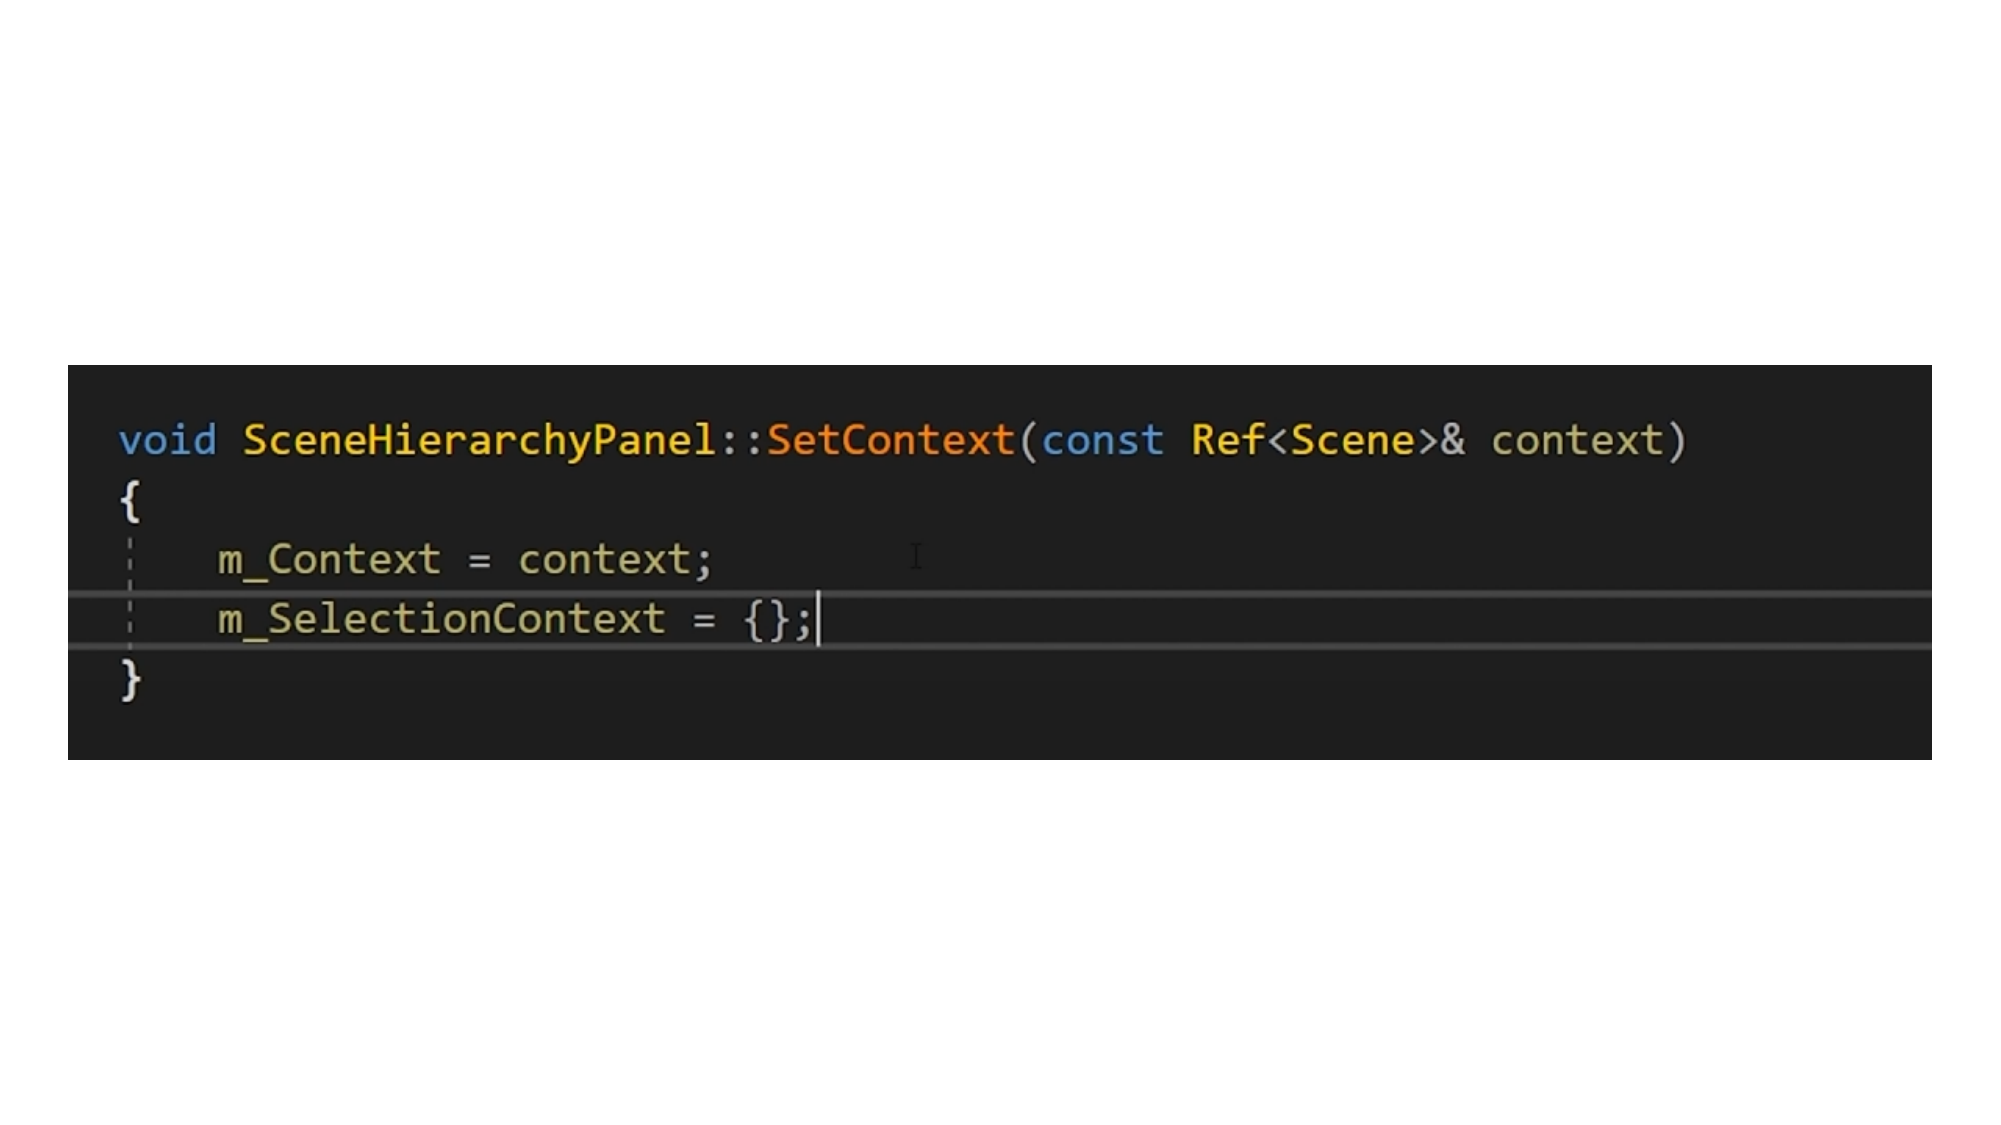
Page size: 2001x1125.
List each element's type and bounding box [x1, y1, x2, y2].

picture [68, 365, 1932, 760]
